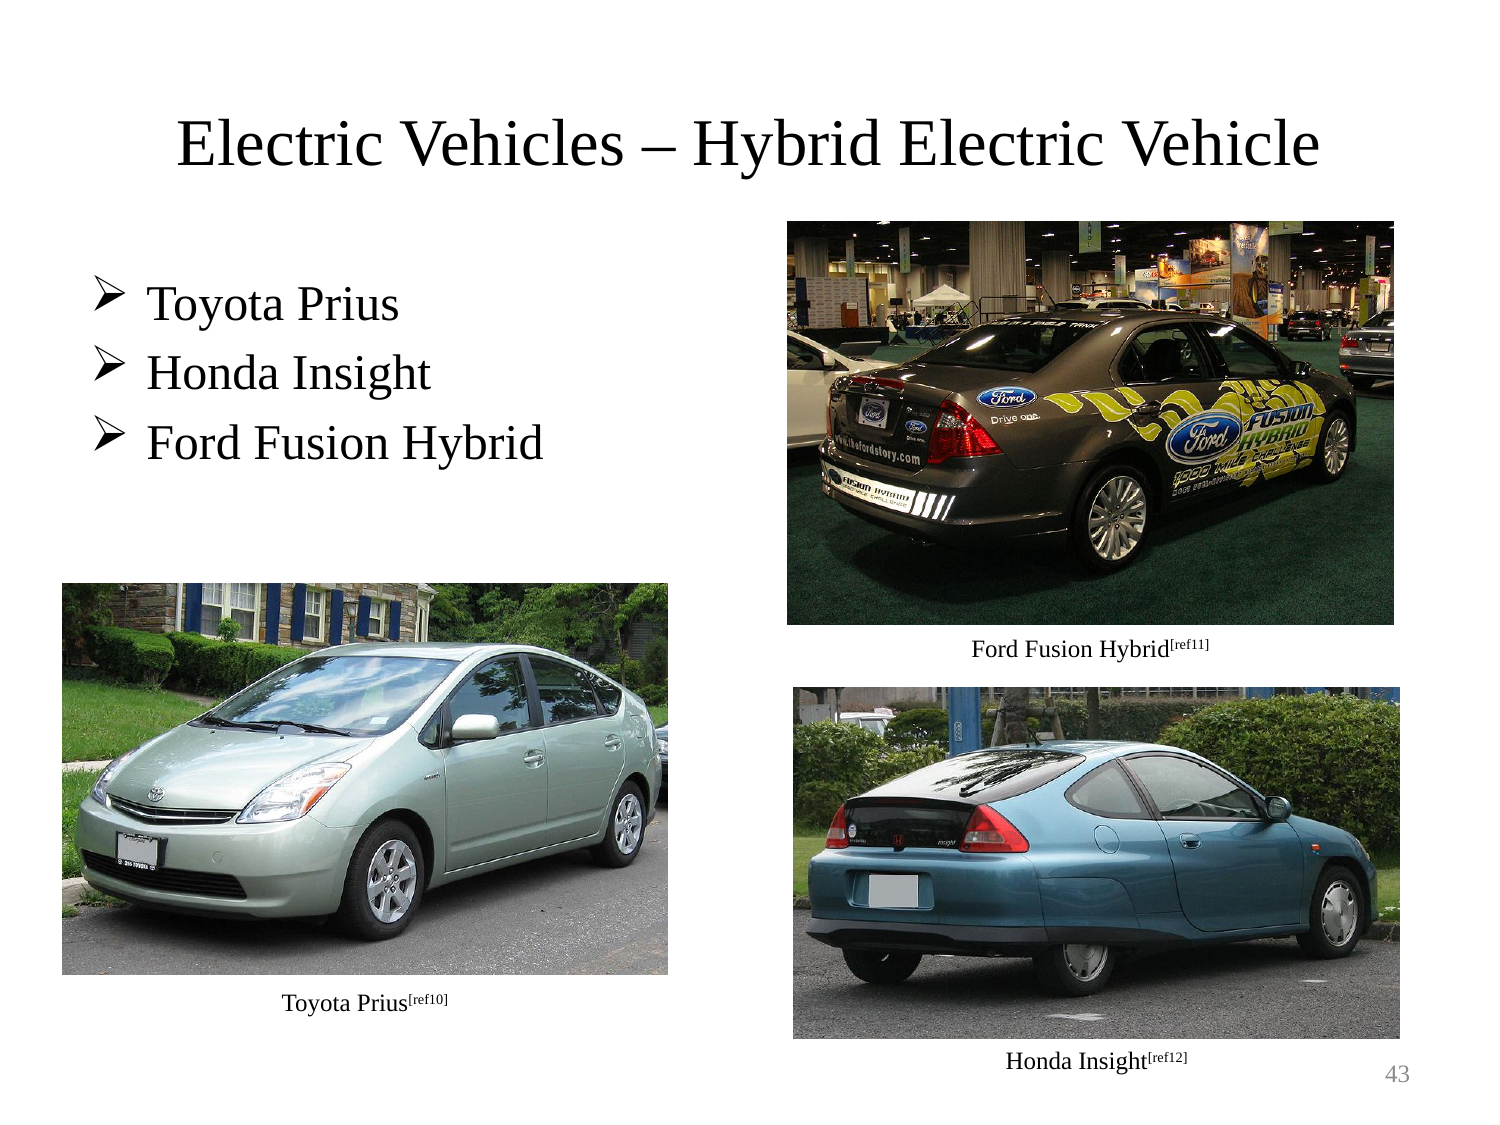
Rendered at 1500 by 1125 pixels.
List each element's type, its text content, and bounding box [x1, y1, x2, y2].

title Electric Vehicles – Hybrid Electric Vehicle [75, 45, 1425, 233]
slide_number 43 [1074, 1042, 1425, 1103]
list Toyota Prius Honda Insight Ford Fusion Hybrid [75, 262, 1425, 1005]
picture [61, 583, 669, 976]
text_box Ford Fusion Hybrid[ref11] [865, 634, 1316, 670]
text_box Honda Insight[ref12] [871, 1048, 1074, 1083]
picture [793, 687, 1400, 1040]
picture [787, 221, 1394, 626]
text_box Toyota Prius[ref10] [139, 983, 590, 1025]
